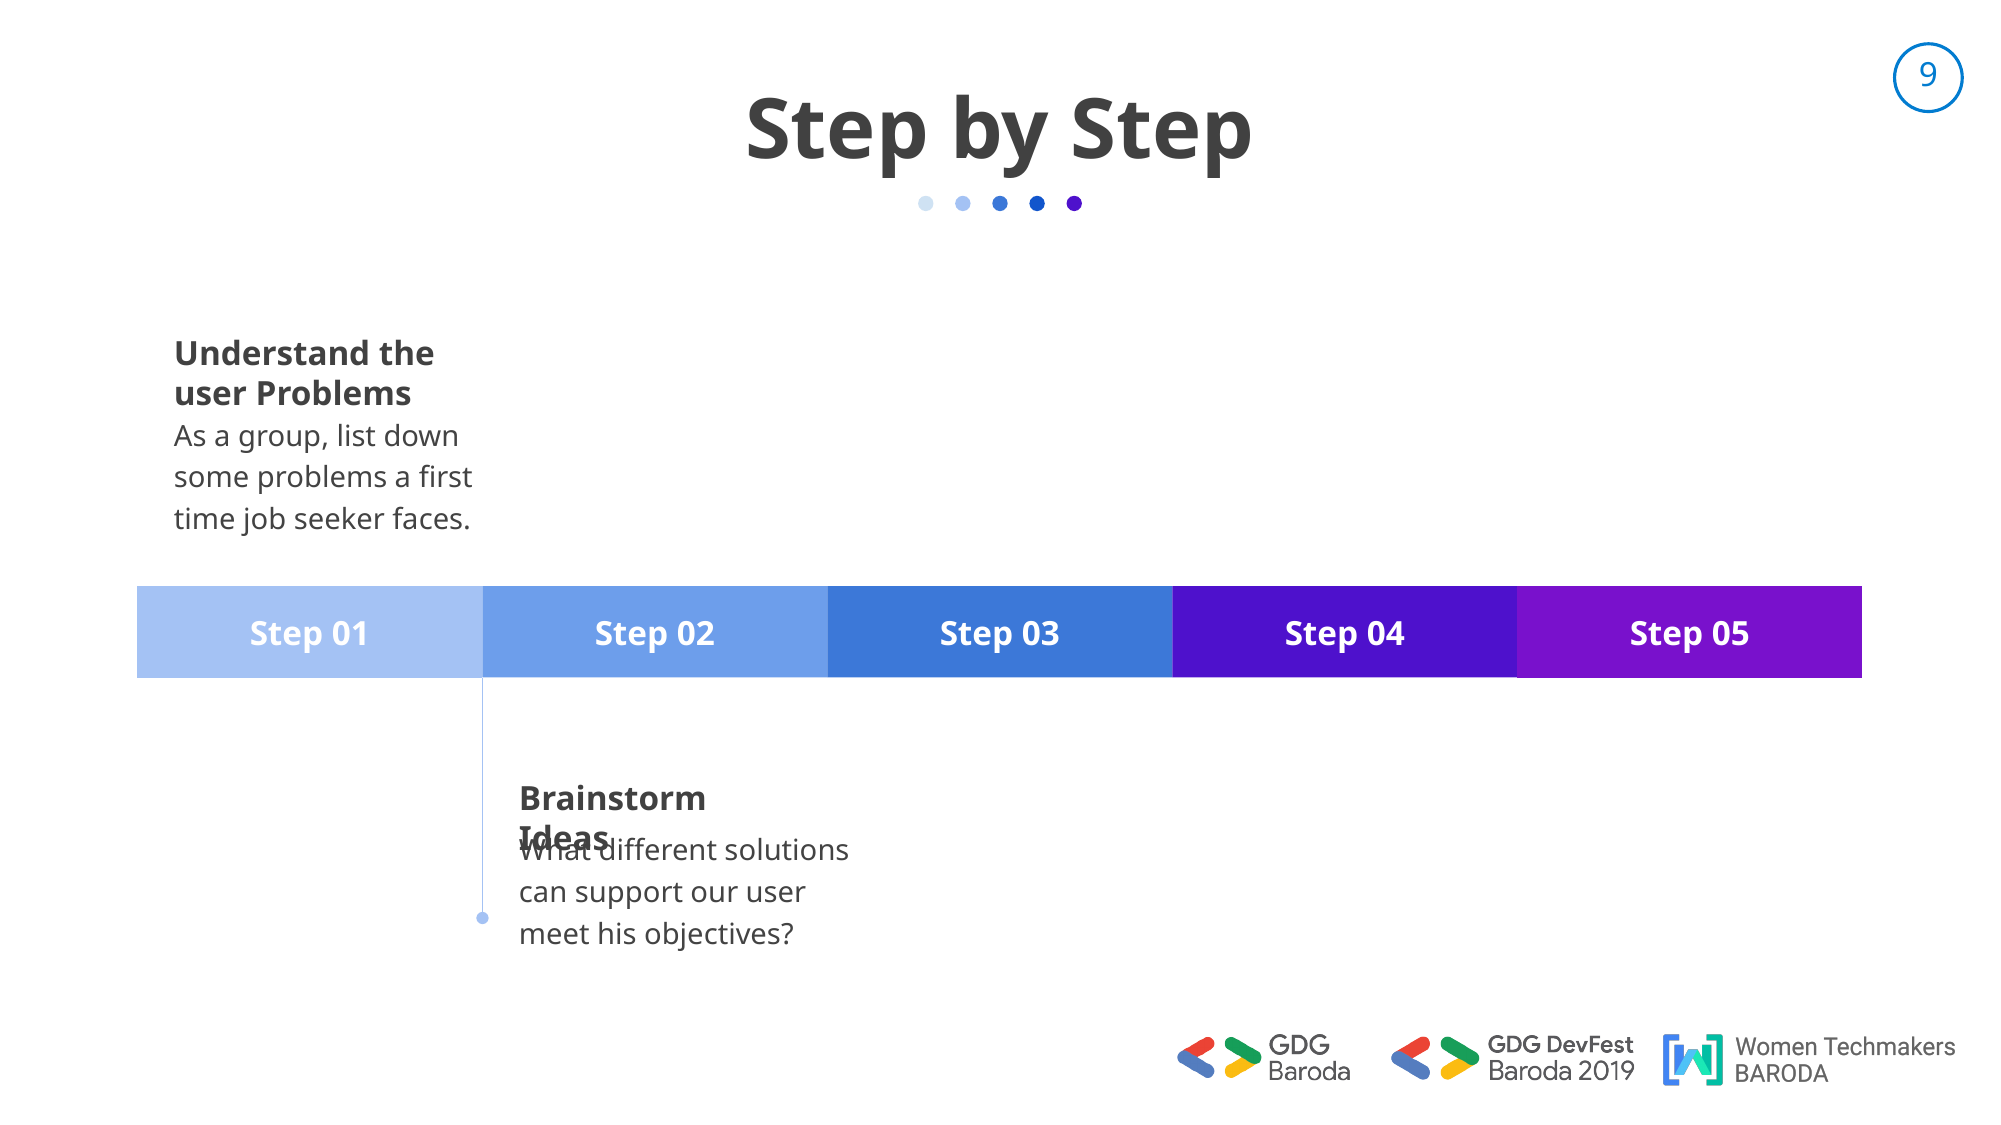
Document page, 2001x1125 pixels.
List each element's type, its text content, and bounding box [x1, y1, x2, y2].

picture [1391, 1032, 1635, 1087]
text_box Step 01 [137, 586, 483, 678]
text_box What different solutions can support our user meet his objectives? [503, 817, 878, 942]
text_box Step 02 [483, 586, 827, 678]
text_box Step 04 [1172, 586, 1517, 678]
text_box Step 03 [827, 586, 1172, 678]
text_box Step 05 [1517, 586, 1863, 678]
text_box Understand the user Problems [158, 324, 469, 381]
text_box Brainstorm Ideas [503, 769, 814, 825]
picture [1662, 1032, 1957, 1087]
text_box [917, 195, 1083, 212]
text_box Step by Step [727, 67, 1273, 184]
picture [1177, 1032, 1351, 1087]
text_box As a group, list down some problems a first time job seeker faces. [158, 372, 533, 563]
